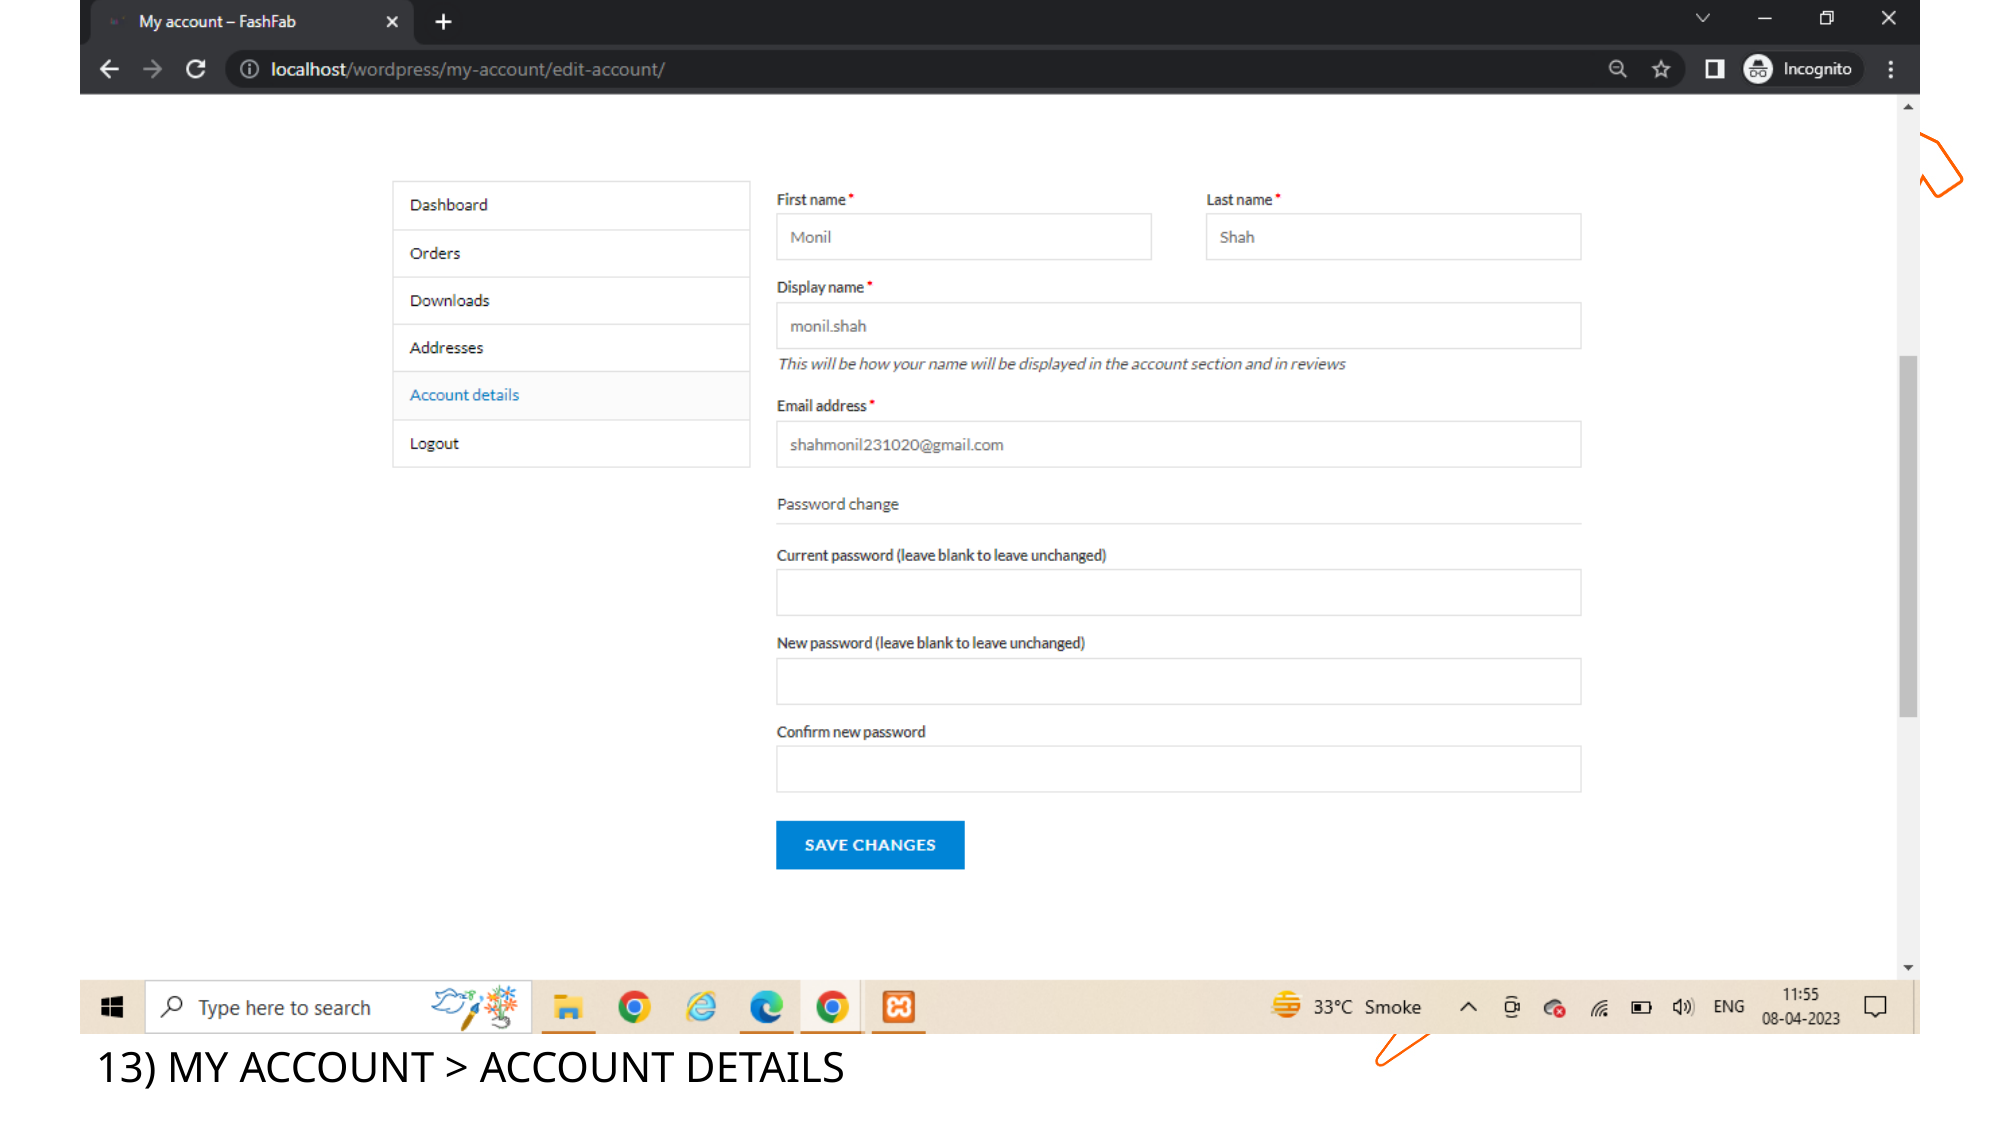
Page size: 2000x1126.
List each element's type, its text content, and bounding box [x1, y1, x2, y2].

picture [0, 0, 2000, 1125]
text_box 13) MY ACCOUNT > ACCOUNT DETAILS [81, 1041, 1081, 1099]
